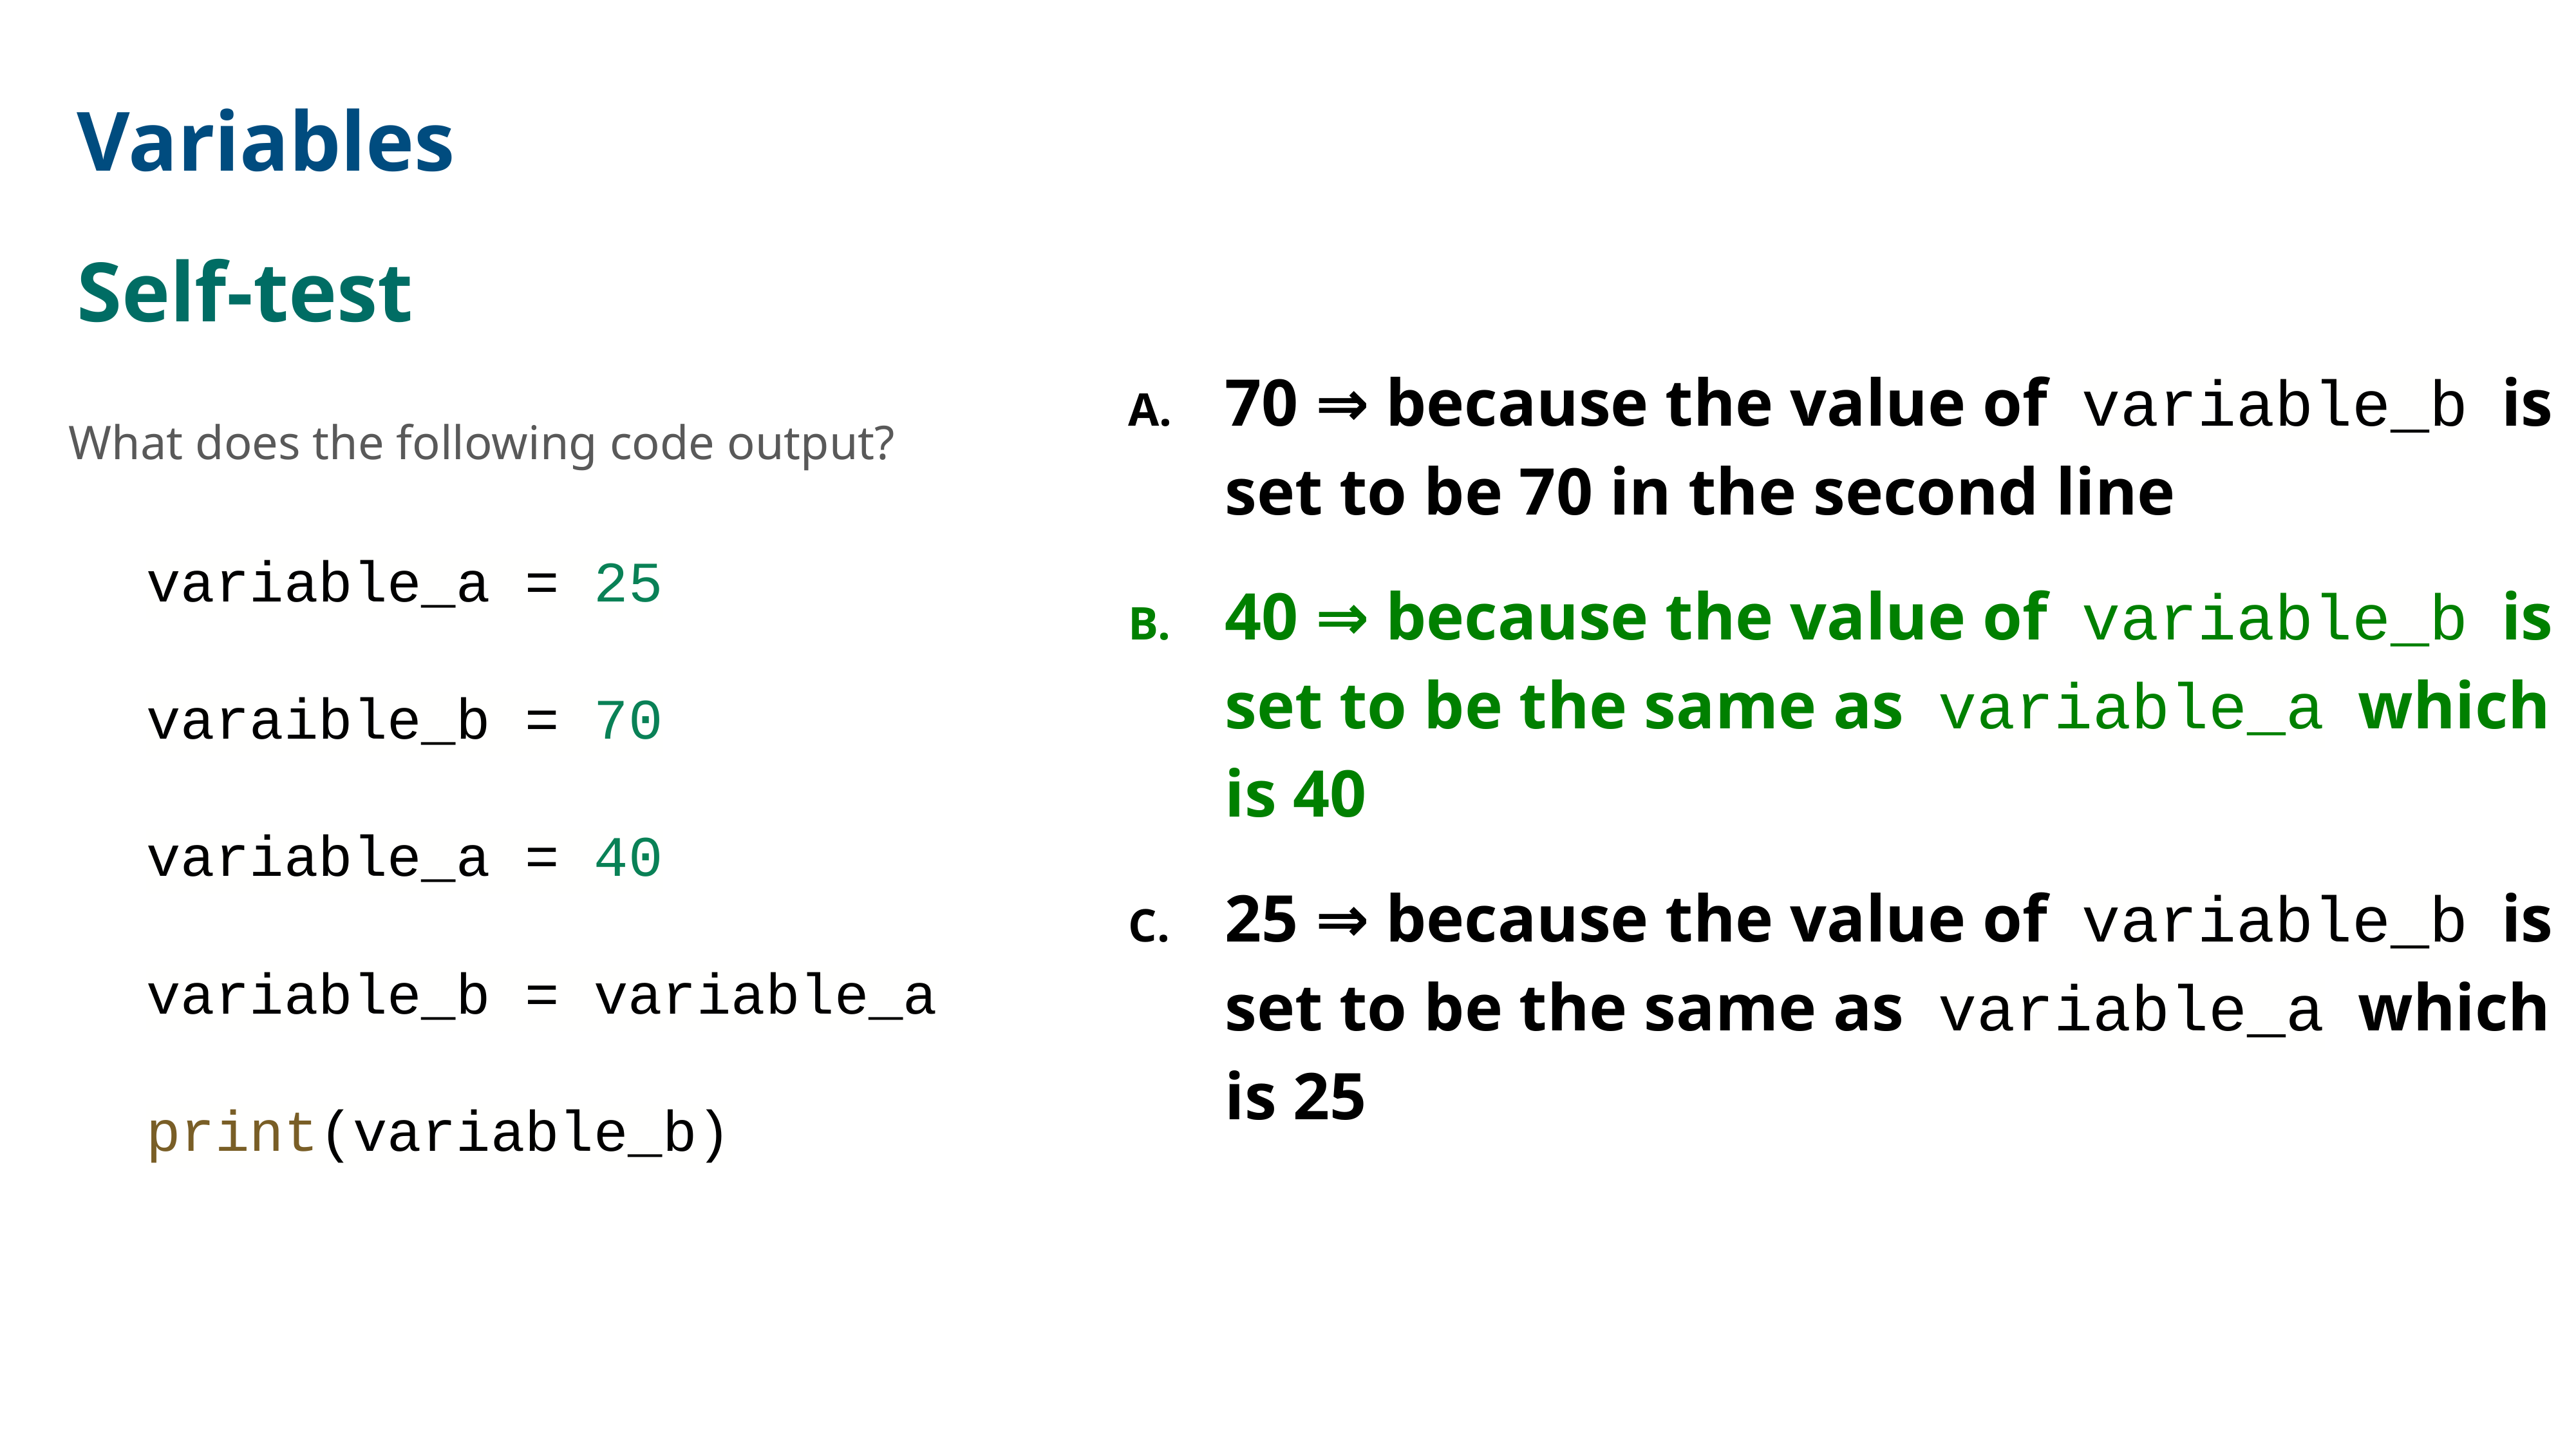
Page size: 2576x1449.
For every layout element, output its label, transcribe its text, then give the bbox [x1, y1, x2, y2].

text_box What does the following code output? [42, 379, 973, 829]
text_box variable_a = 25 varaible_b = 70 variable_a = 40 variable_b = variable_a print(variable_b) [120, 518, 1051, 1209]
text_box 70 ⇒ because the value of variable_b is set to be 70 in the second line 40 ⇒ because the value of variable_b is set to be the same as variable_a which is 40 25 ⇒ because the value of variable_b is set to be the same as variable_a which is 25 [1070, 324, 2576, 1158]
text_box Self-test [51, 214, 1039, 365]
text_box Variables [51, 63, 1039, 214]
